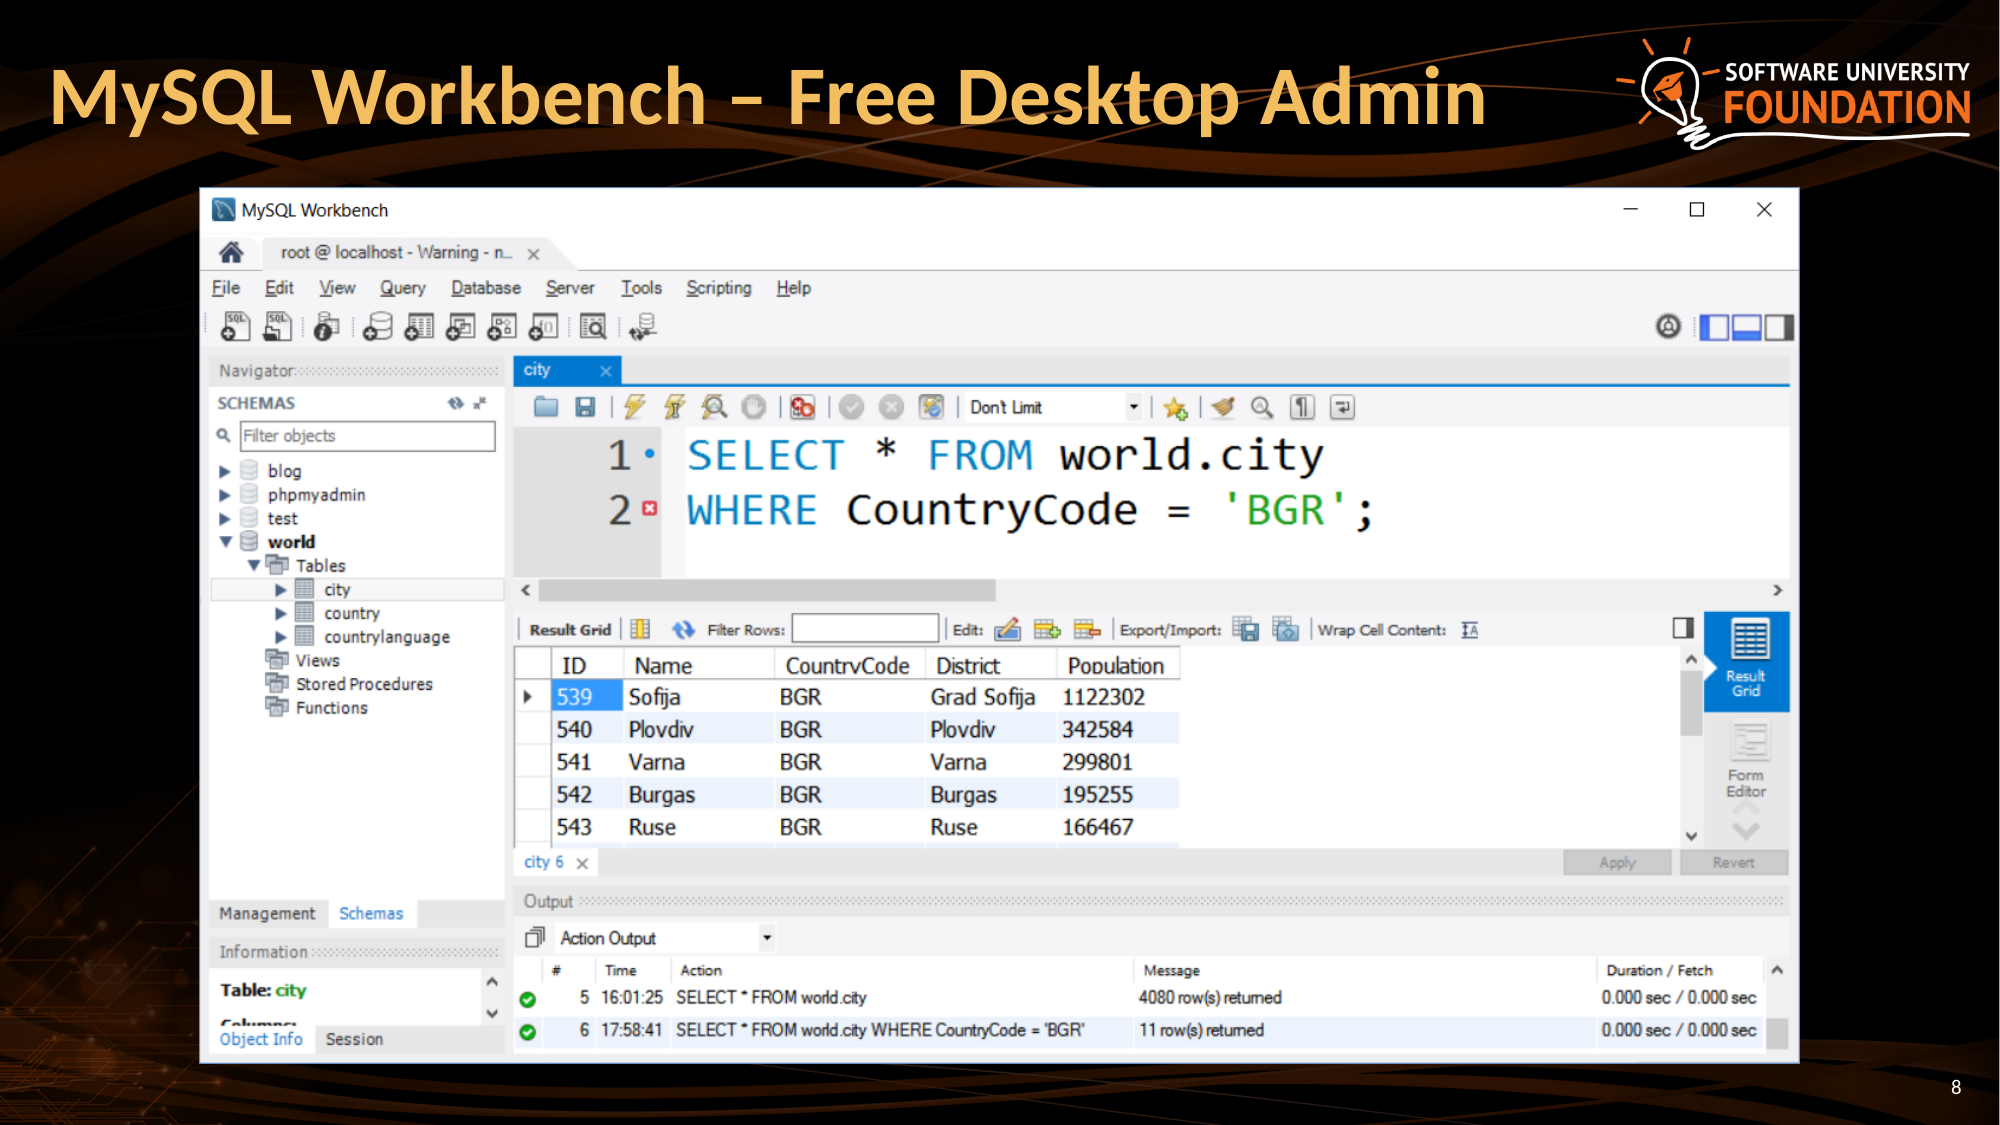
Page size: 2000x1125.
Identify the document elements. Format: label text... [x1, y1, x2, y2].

title MySQL Workbench – Free Desktop Admin [30, 6, 1602, 189]
picture [0, 0, 2000, 1125]
slide_number 8 [1897, 1070, 1968, 1103]
